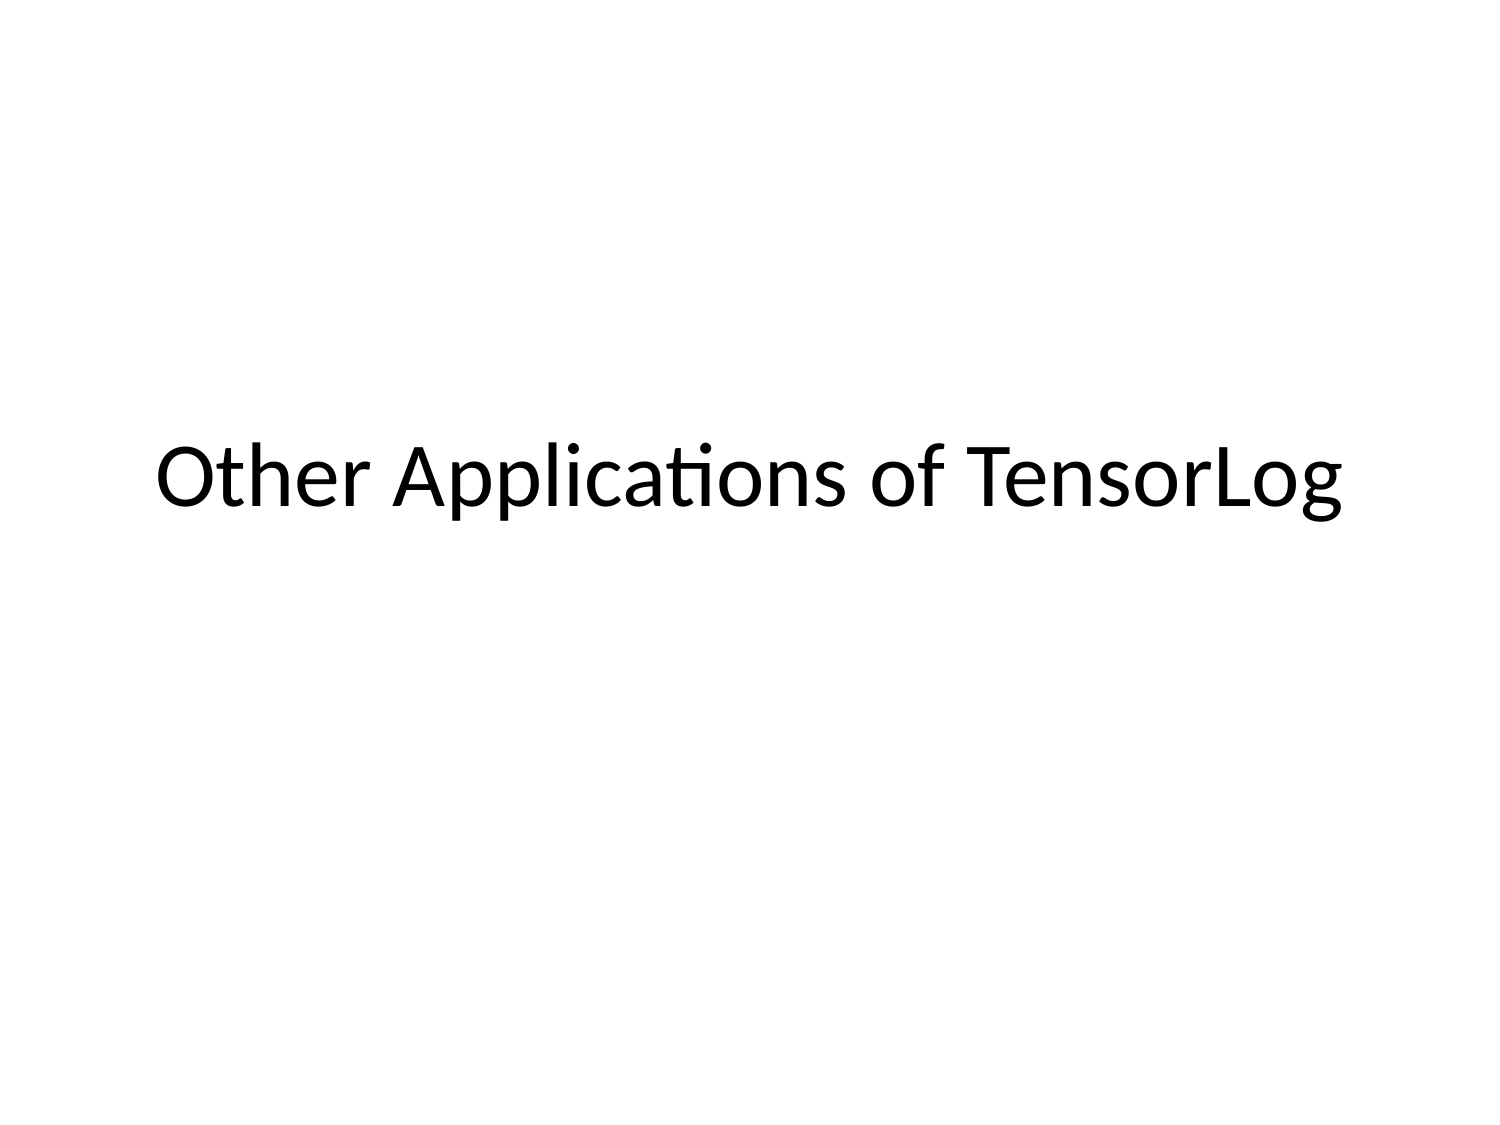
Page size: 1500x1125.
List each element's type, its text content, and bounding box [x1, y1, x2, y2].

title Other Applications of TensorLog [112, 349, 1388, 591]
